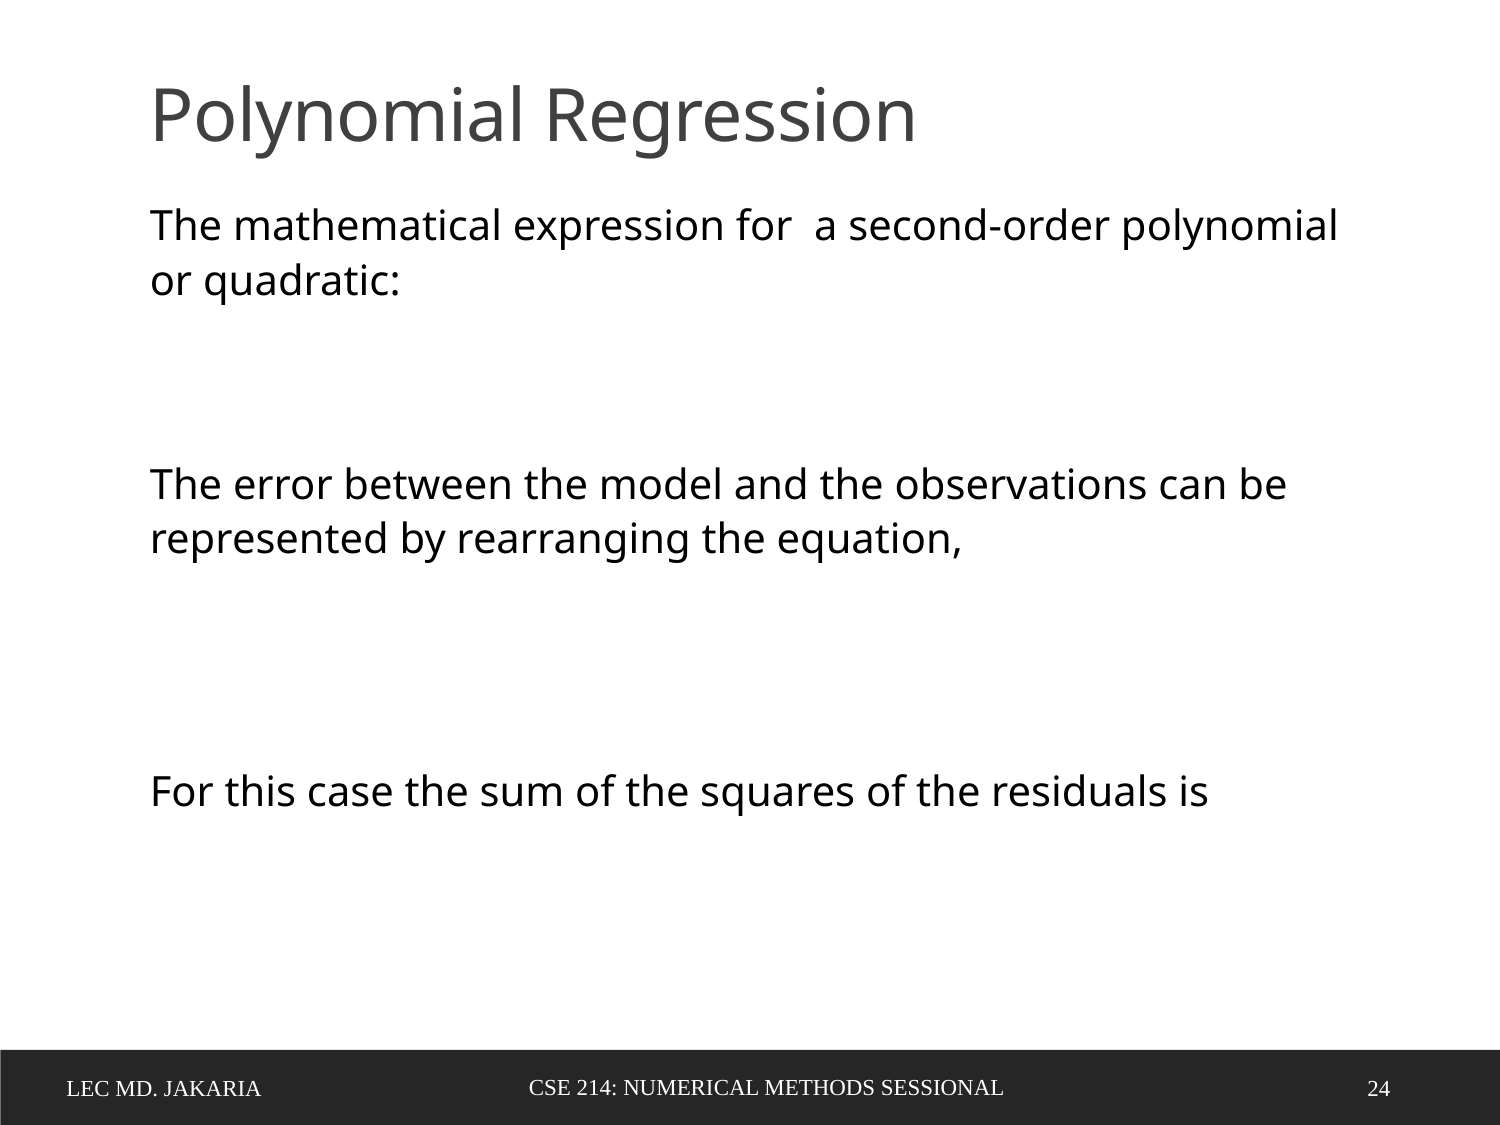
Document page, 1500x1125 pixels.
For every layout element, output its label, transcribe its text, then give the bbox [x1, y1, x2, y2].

text_box CSE 214: Numerical Methods Sessional [497, 1056, 1037, 1117]
slide_number 24 [1352, 1057, 1449, 1118]
footer Lec MD. Jakaria [51, 1057, 535, 1118]
text_box Polynomial Regression [135, 71, 1373, 187]
